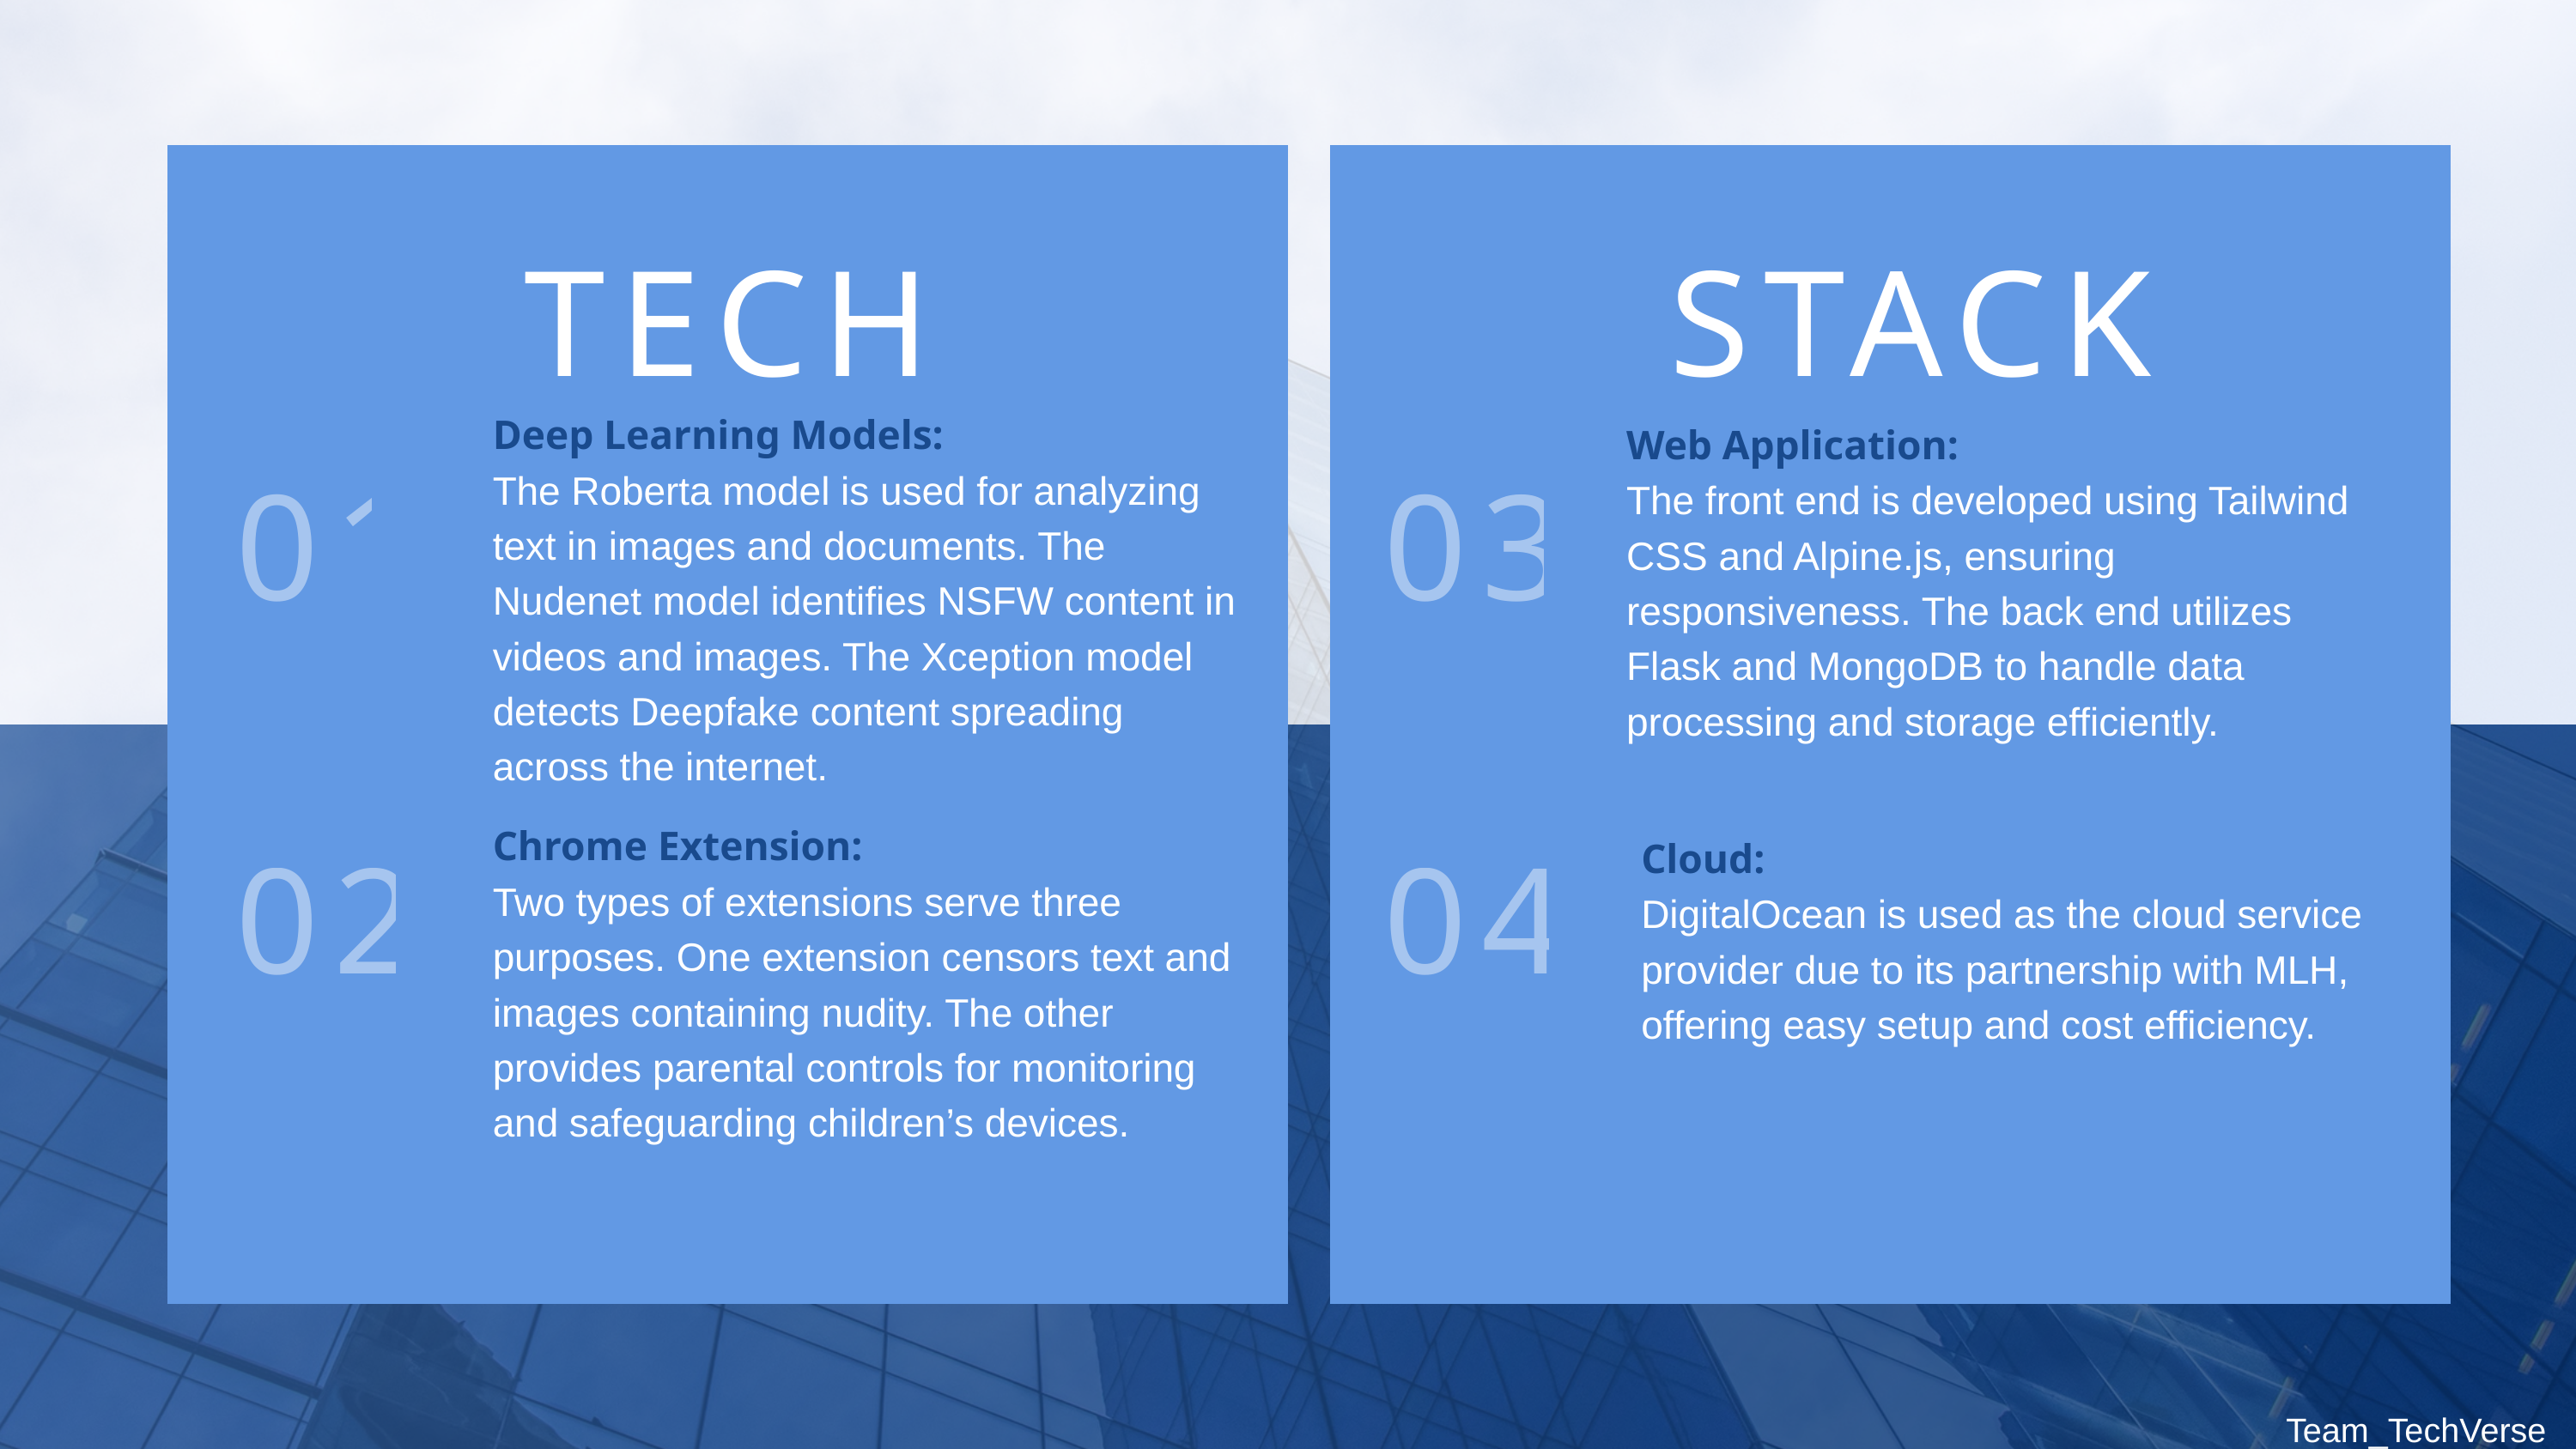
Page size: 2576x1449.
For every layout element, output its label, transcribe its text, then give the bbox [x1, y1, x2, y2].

text_box [0, 734, 2576, 1449]
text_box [1329, 144, 2451, 1304]
text_box Team_TechVerse [2281, 1401, 2552, 1449]
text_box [167, 144, 1289, 1304]
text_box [0, 0, 2576, 724]
